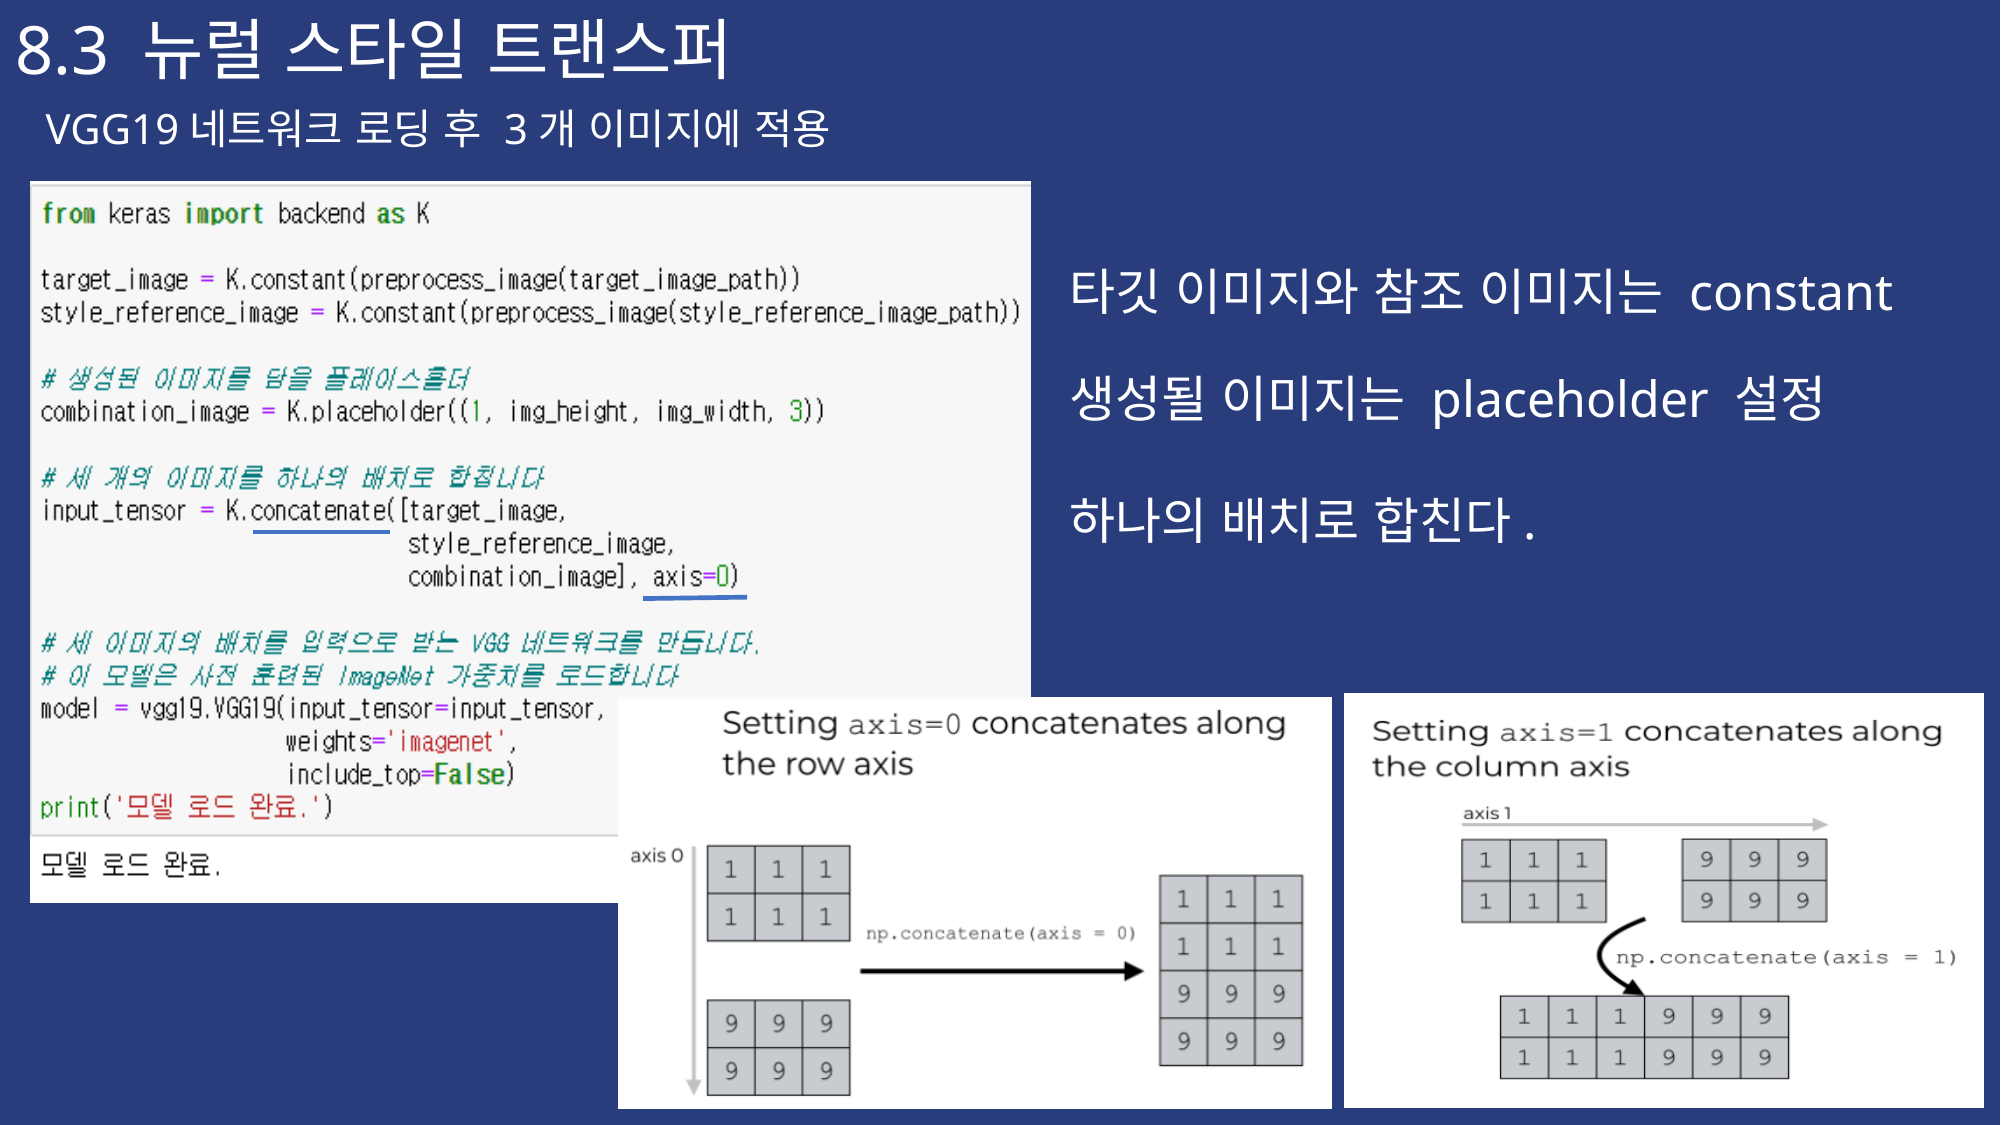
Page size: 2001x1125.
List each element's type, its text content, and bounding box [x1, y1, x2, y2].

text_box VGG19네트워크 로딩 후 3개 이미지에 적용 [30, 95, 1031, 161]
text_box 타깃 이미지와 참조 이미지는 constant [1054, 252, 1964, 328]
text_box 생성될 이미지는 placeholder 설정 [1054, 360, 1948, 436]
text_box 8.3 뉴럴 스타일 트랜스퍼 [0, 0, 918, 95]
picture [1344, 693, 1984, 1108]
picture [30, 181, 1332, 1109]
text_box 하나의 배치로 합친다. [1054, 481, 1833, 557]
